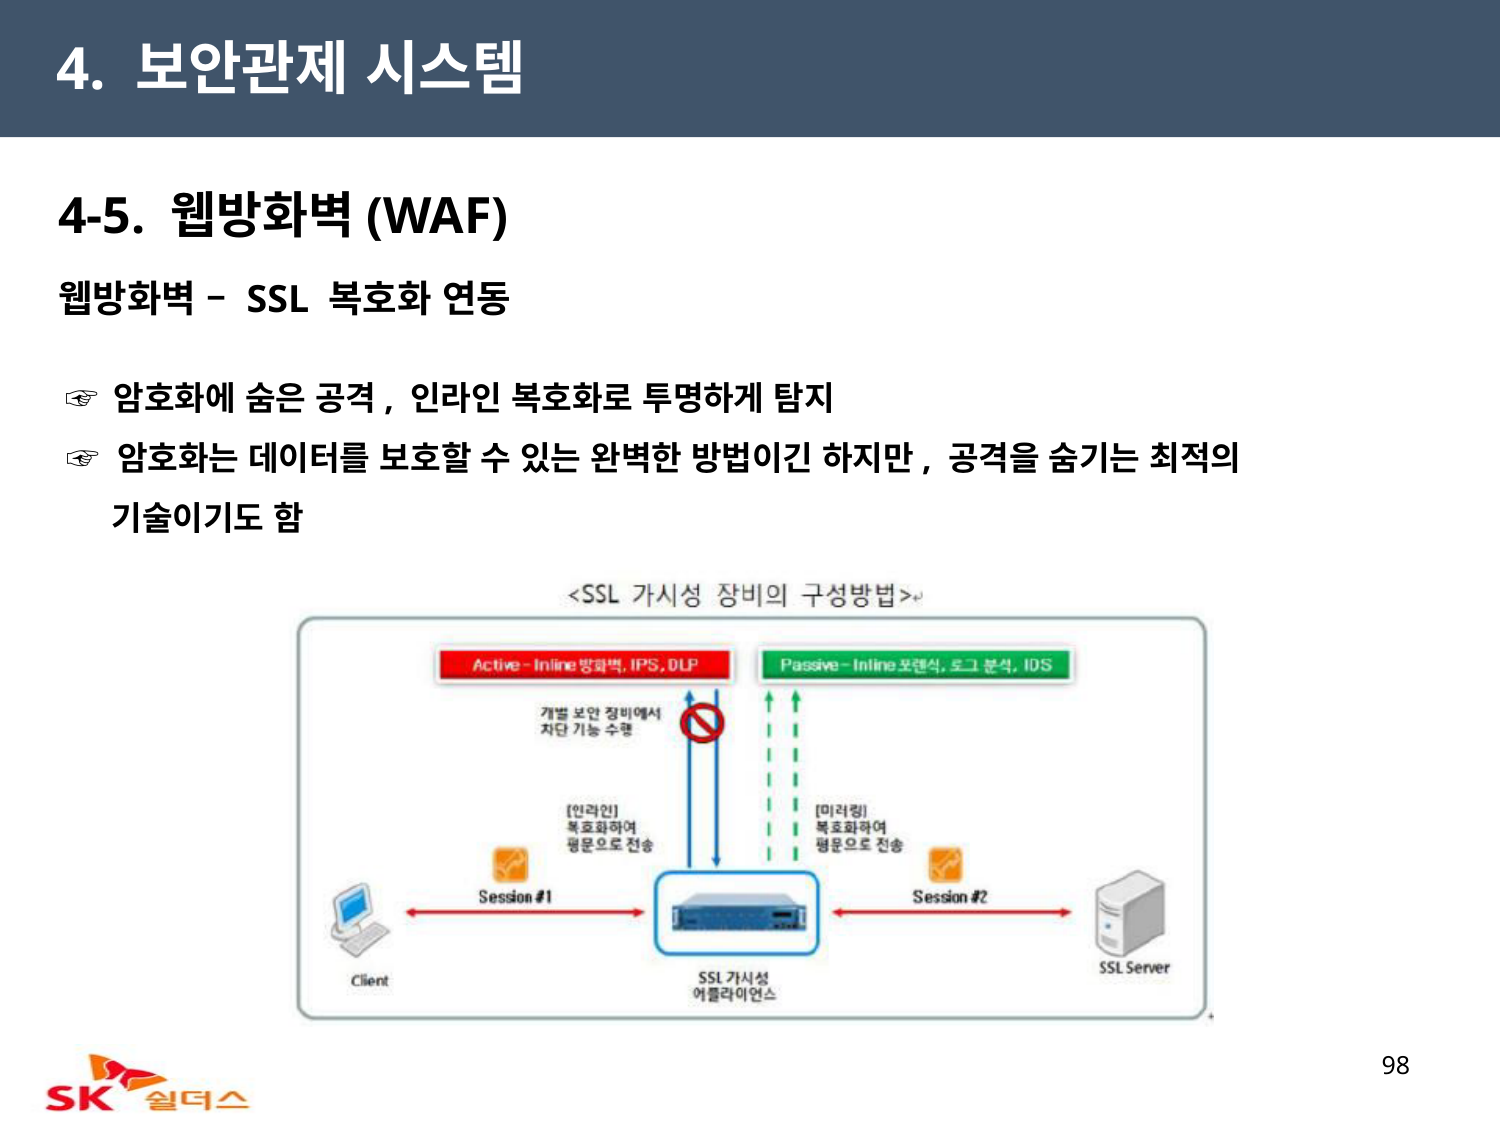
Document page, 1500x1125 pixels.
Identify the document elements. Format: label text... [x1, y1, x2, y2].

text_box 4-5. 웹방화벽(WAF) [42, 171, 1461, 257]
text_box 4. 보안관제 시스템 [39, 17, 752, 116]
slide_number 98 [1074, 1042, 1425, 1103]
text_box 웹방화벽 – SSL 복호화 연동 [43, 267, 1459, 327]
picture [286, 562, 1214, 1027]
text_box ☞ 암호화에 숨은 공격, 인라인 복호화로 투명하게 탐지 ☞ 암호화는 데이터를 보호할 수 있는 완벽한 방법이긴 하지만, 공격을 숨기는 최적의 기술이기도 함 [42, 349, 1458, 545]
picture [17, 1044, 267, 1121]
